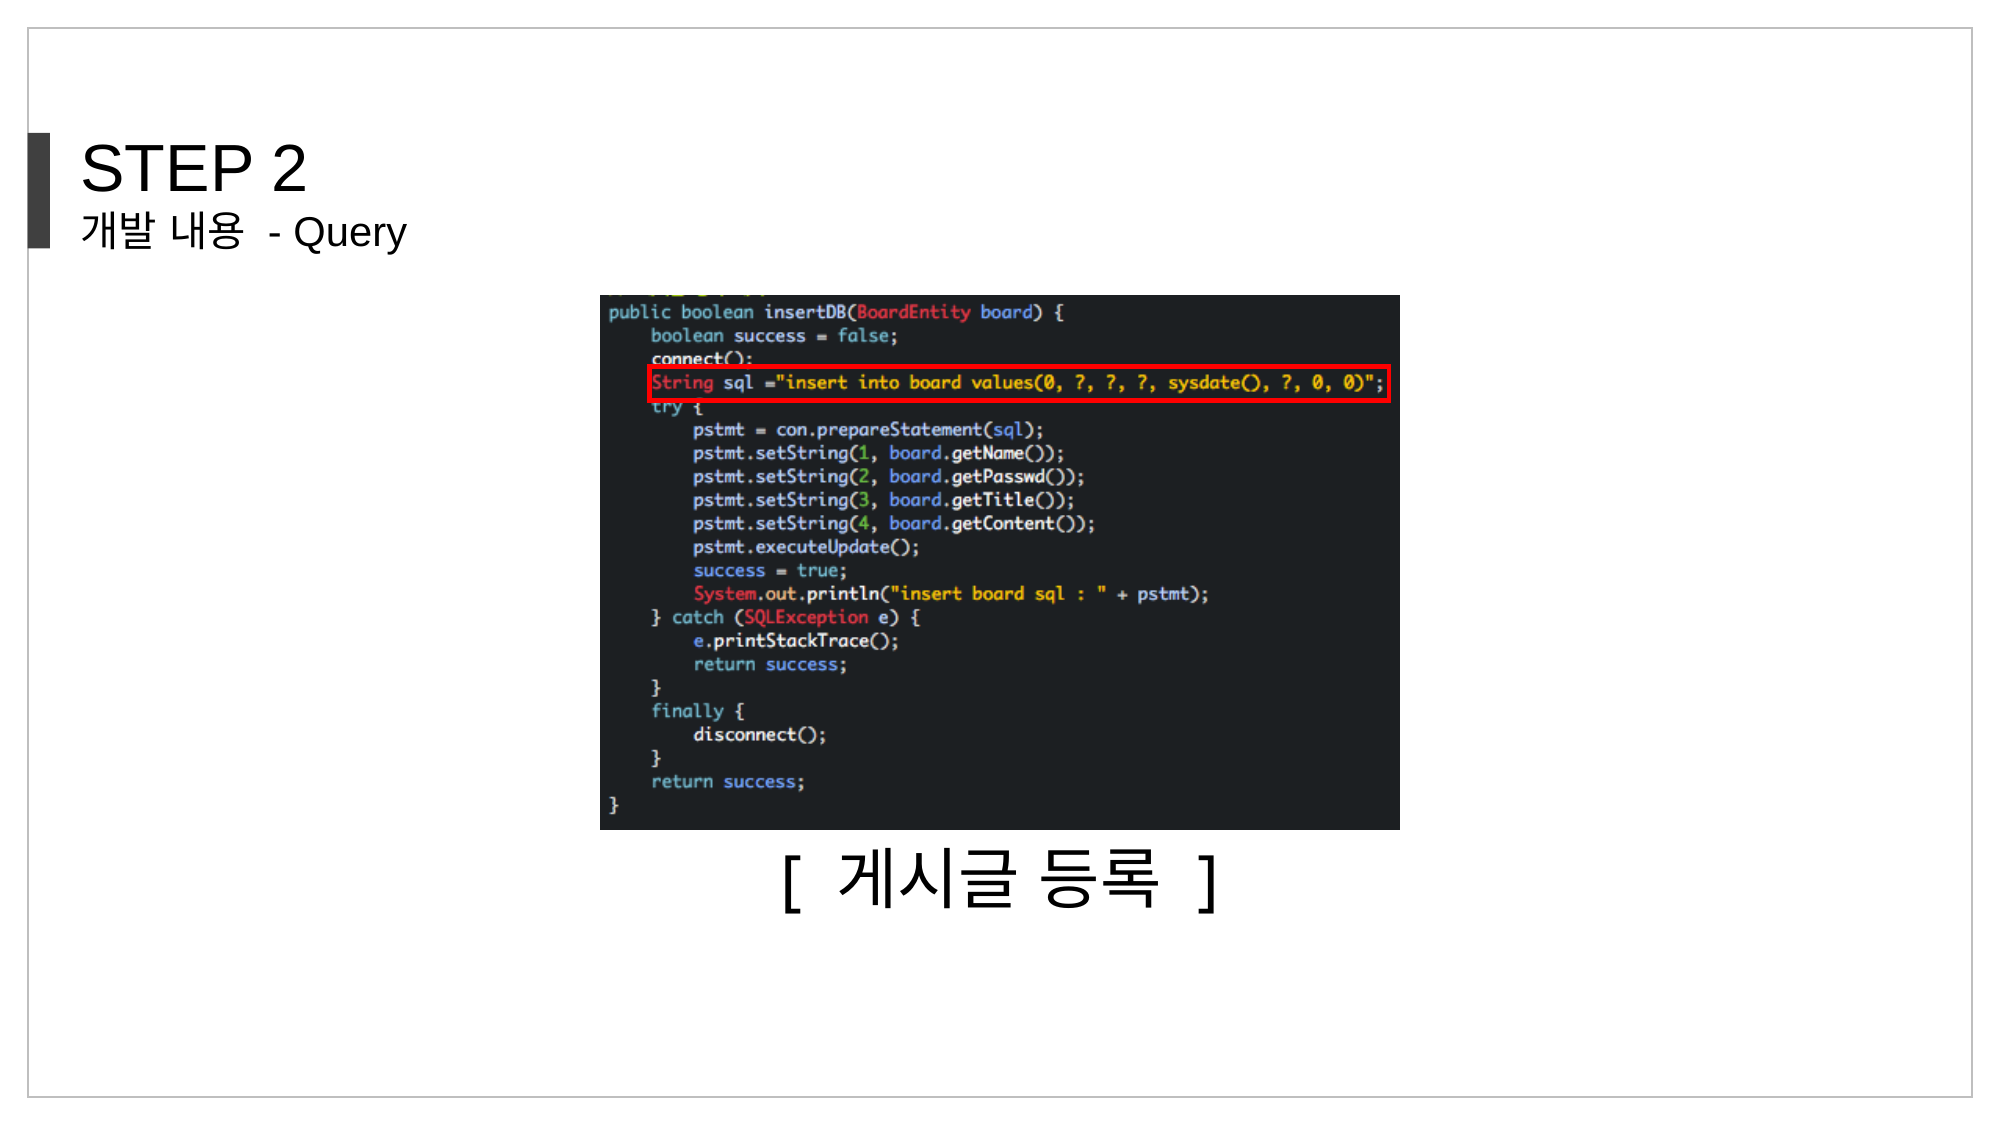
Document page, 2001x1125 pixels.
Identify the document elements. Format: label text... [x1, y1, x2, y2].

text_box [ 게시글 등록 ] [600, 830, 1400, 925]
text_box [27, 132, 51, 249]
picture [600, 295, 1400, 830]
text_box [27, 27, 1973, 1098]
text_box STEP 2 개발 내용 - Query [65, 117, 863, 263]
